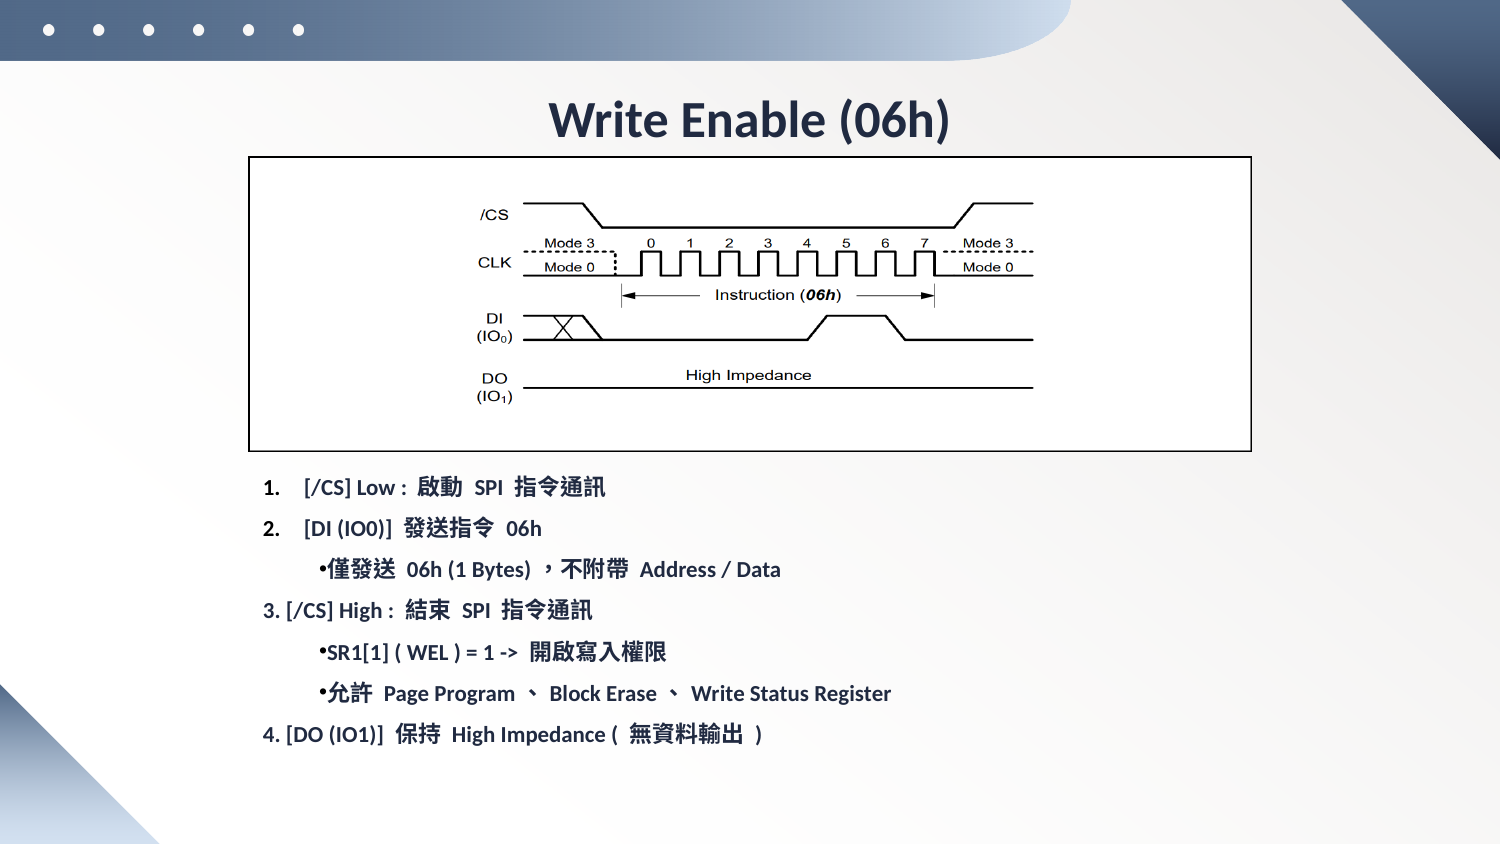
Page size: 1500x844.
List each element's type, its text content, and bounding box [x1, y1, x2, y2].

text_box [/CS] Low : 啟動 SPI 指令通訊 [DI (IO0)] 發送指令 06h 僅發送 06h (1 Bytes)，不附帶 Address / Data 3. [/CS] High : 結束 SPI 指令通訊 SR1[1] ( WEL ) = 1 -> 開啟寫入權限 允許 Page Program、Block Erase、Write Status Register 4. [DO (IO1)] 保持 High Impedance ( 無資料輸出 ) [247, 460, 1252, 755]
title Write Enable (06h) [118, 70, 1382, 157]
picture [0, 0, 1500, 844]
